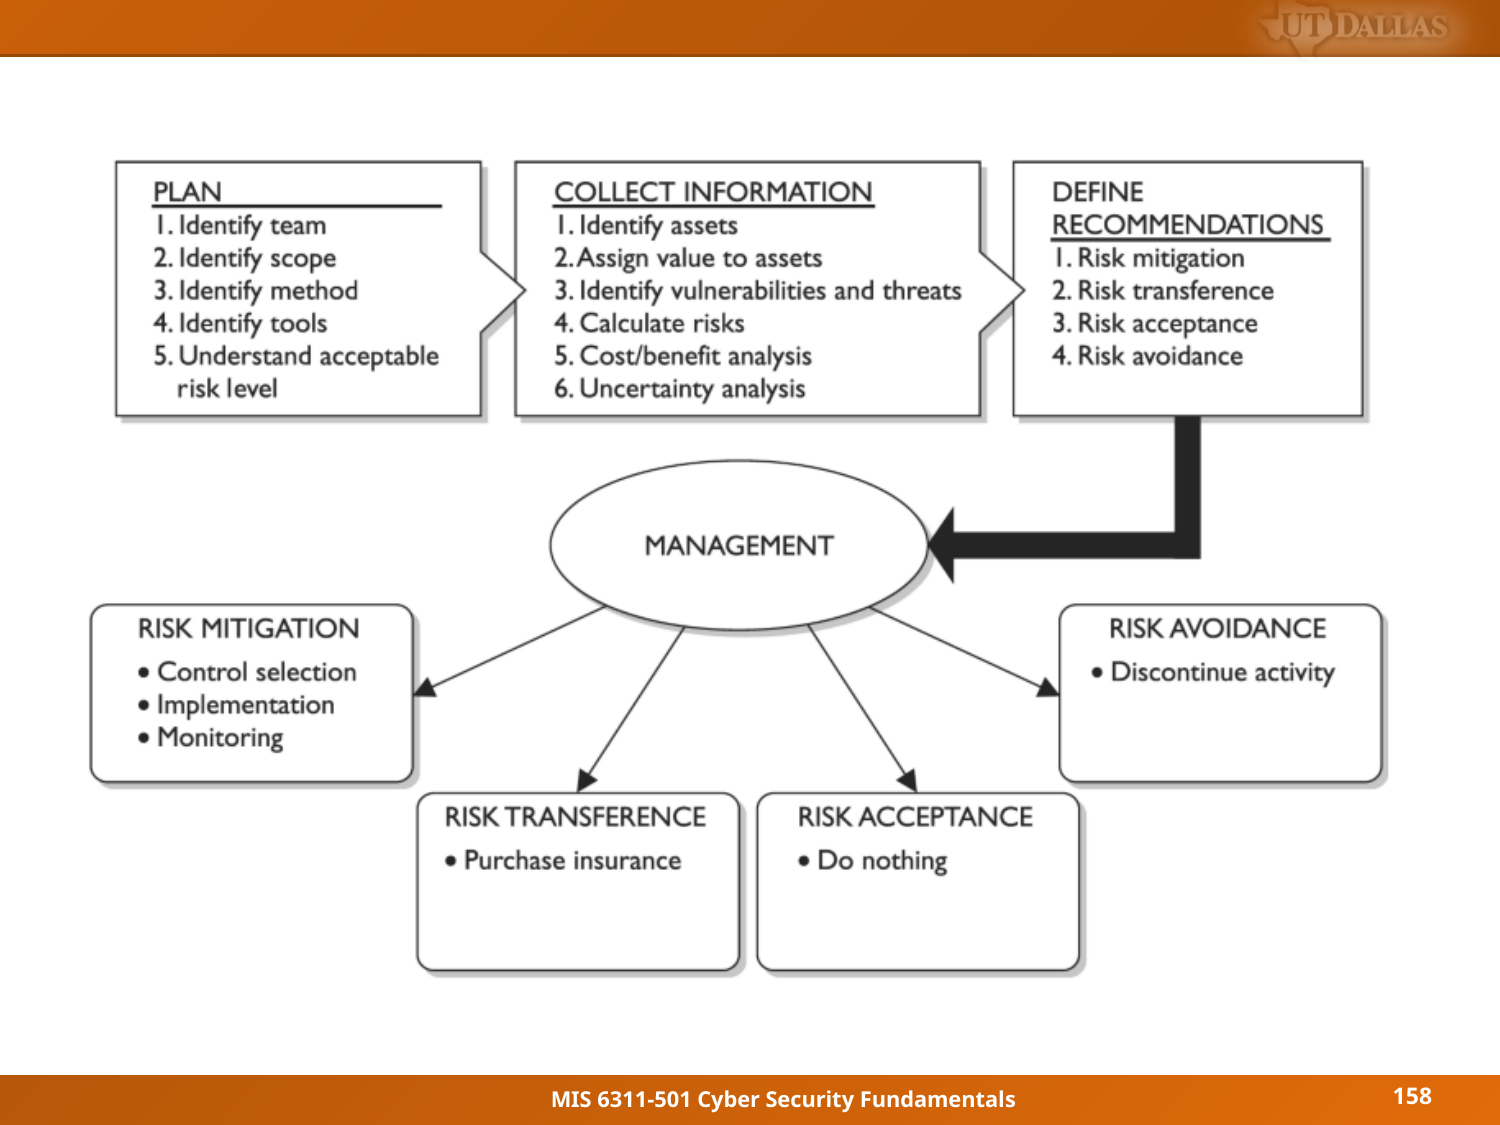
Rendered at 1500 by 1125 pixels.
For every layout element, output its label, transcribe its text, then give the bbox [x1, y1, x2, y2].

picture [1218, 0, 1500, 62]
picture [83, 149, 1401, 988]
slide_number 158 [1350, 1076, 1475, 1120]
